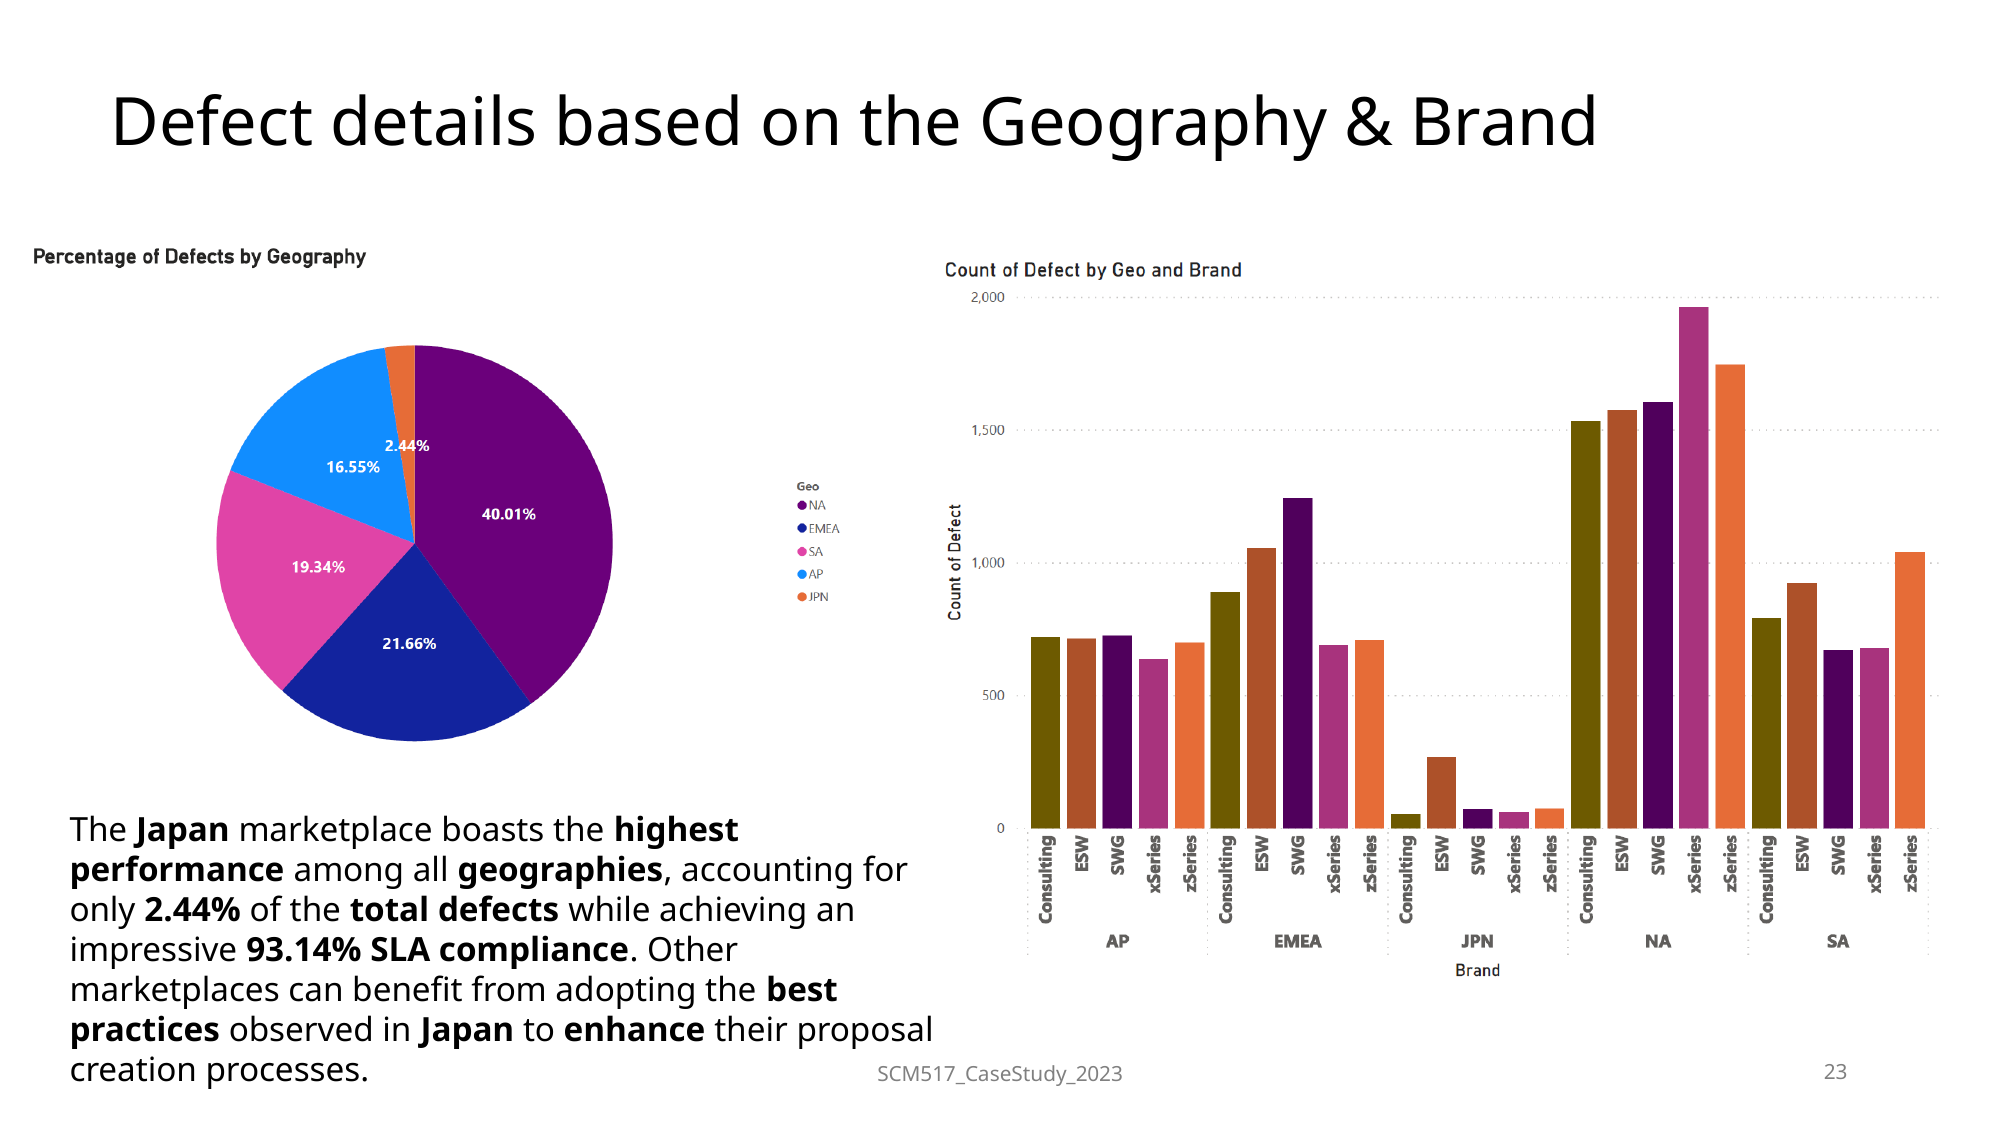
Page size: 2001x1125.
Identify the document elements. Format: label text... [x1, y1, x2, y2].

picture [17, 231, 868, 761]
footer SCM517_CaseStudy_2023 [662, 1042, 1338, 1103]
title Defect details based on the Geography & Brand [95, 71, 1821, 177]
picture [869, 195, 1983, 1008]
text_box The Japan marketplace boasts the highest performance among all geographies, accounting for only 2.44% of the total defects while achieving an impressive 93.14% SLA compliance. Other marketplaces can benefit from adopting the best practices observed in Japan to enhance their proposal creation processes. [54, 800, 959, 1096]
slide_number 23 [1412, 1042, 1863, 1103]
